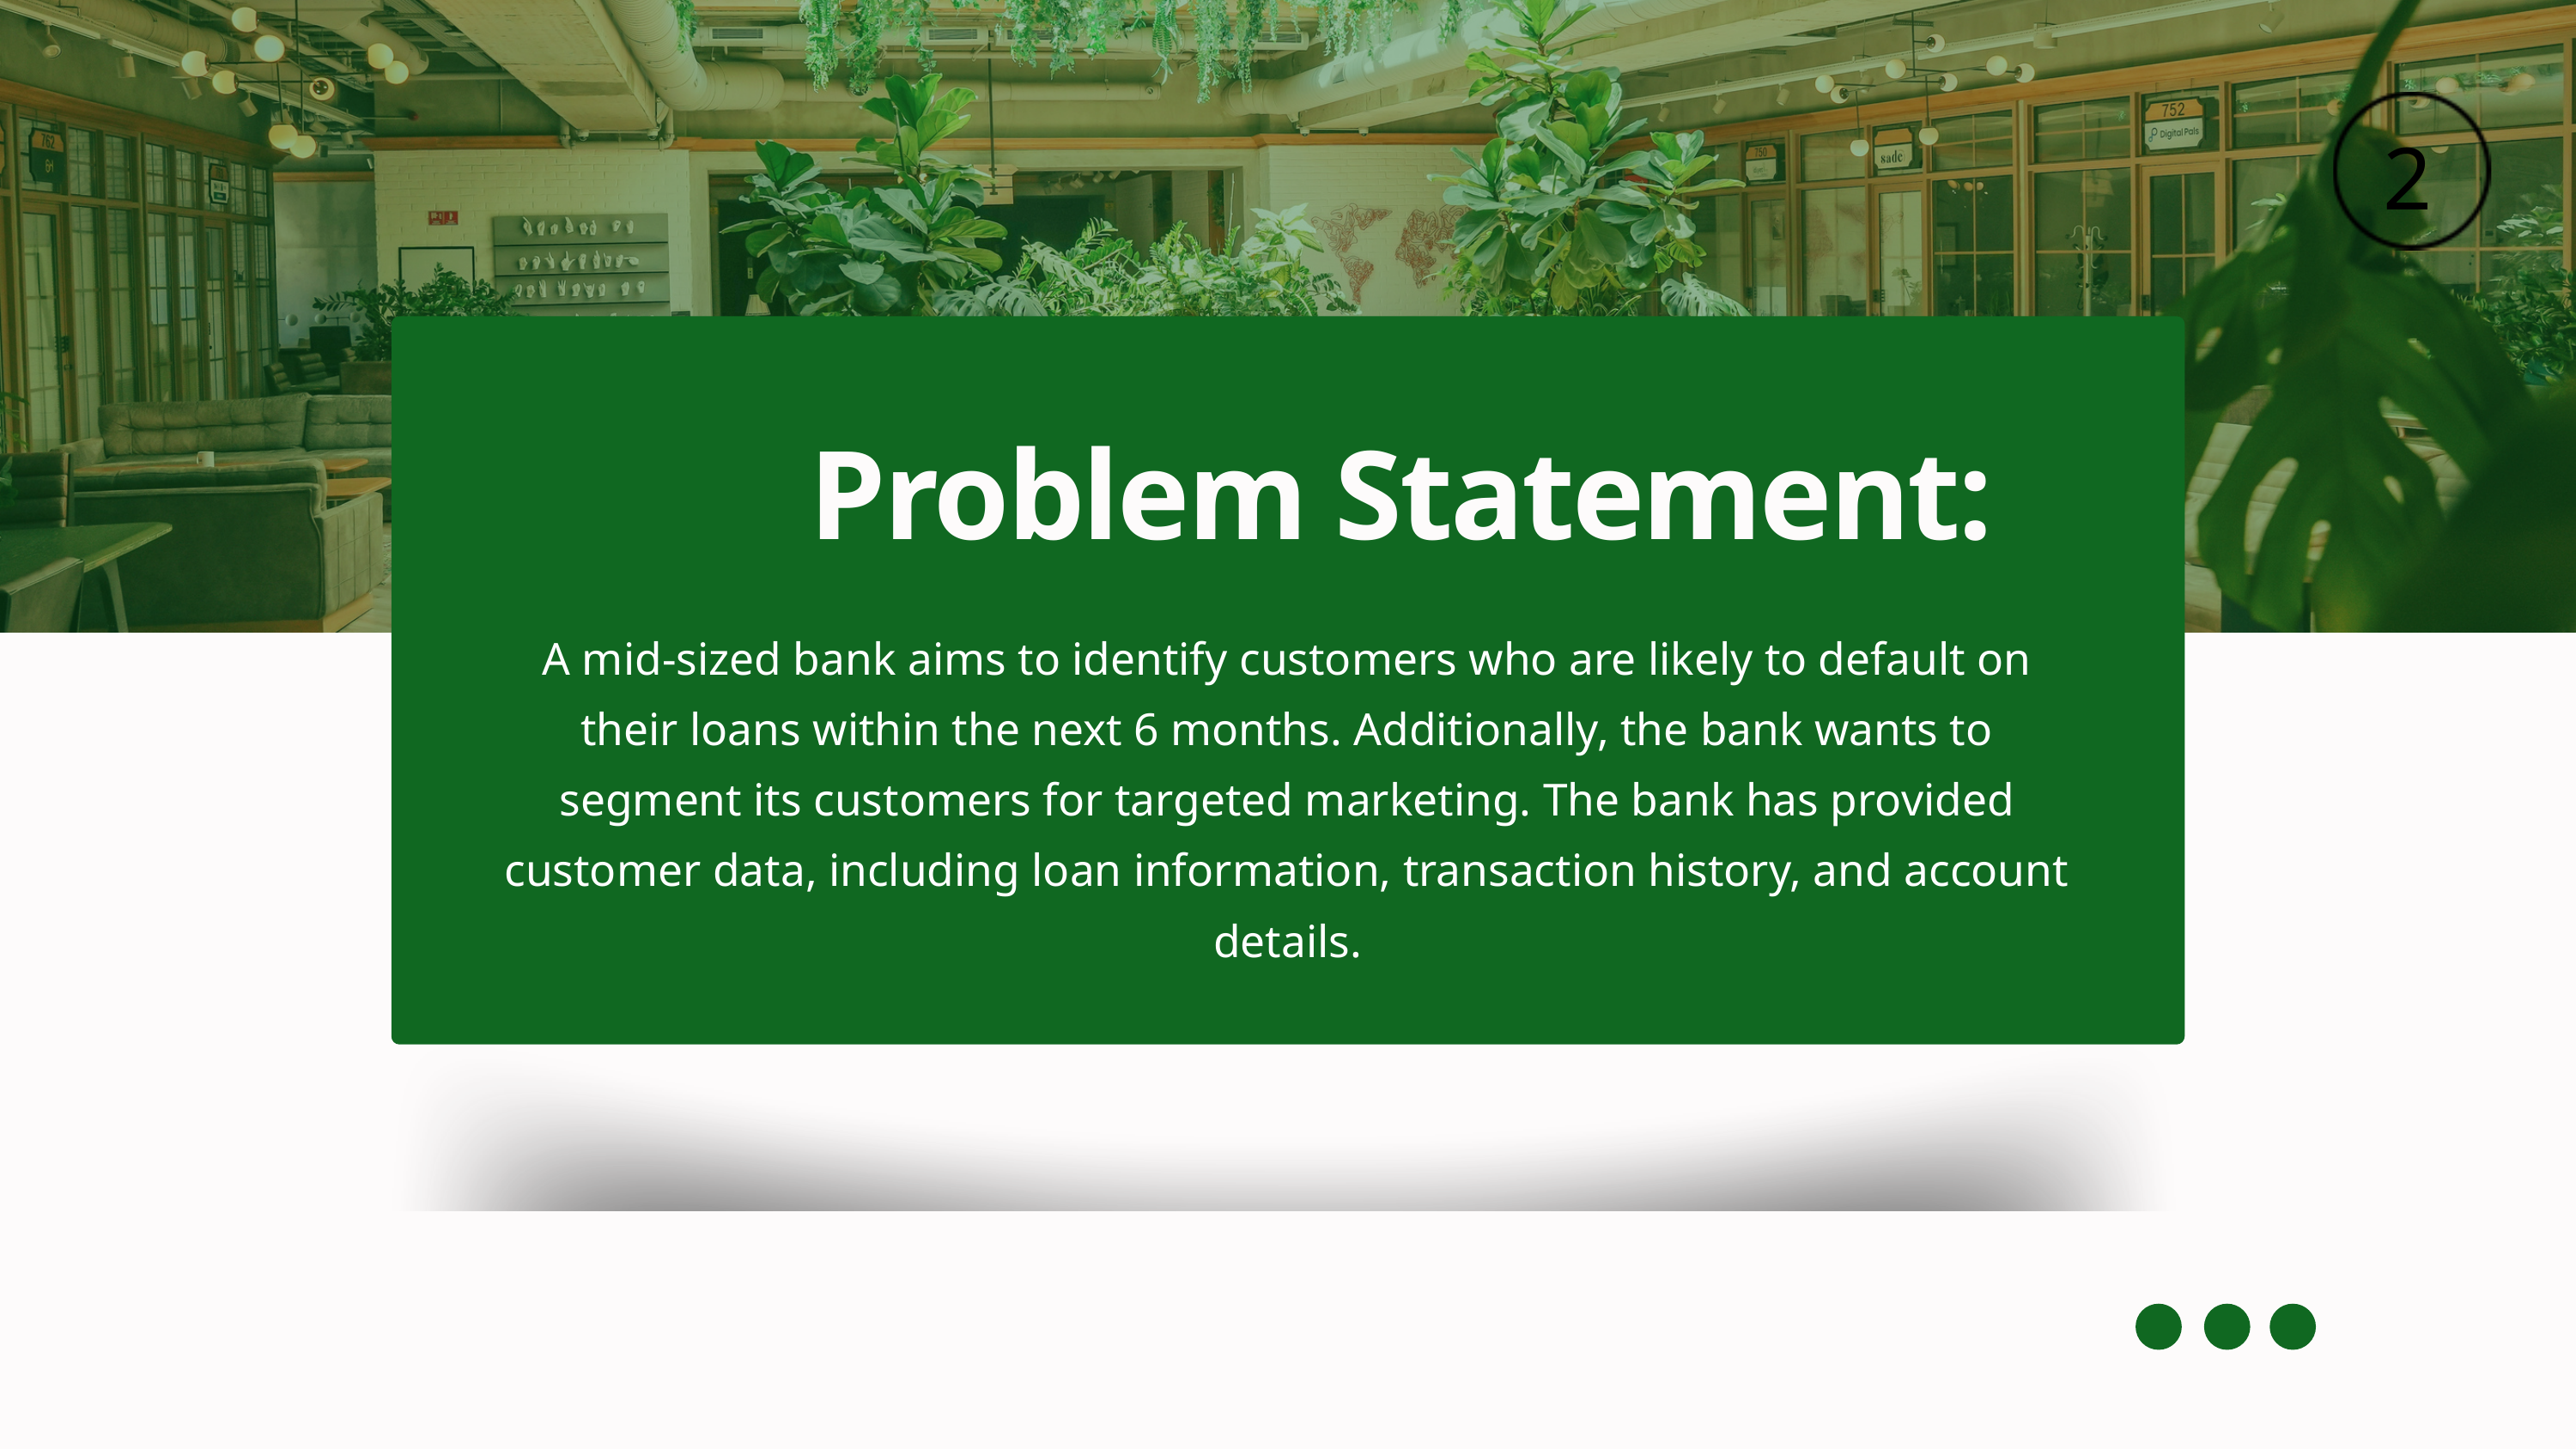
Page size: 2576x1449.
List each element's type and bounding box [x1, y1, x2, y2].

text_box [2203, 1303, 2251, 1350]
text_box [0, 0, 2576, 634]
text_box [2269, 1303, 2317, 1350]
text_box [391, 316, 2185, 1045]
text_box [2329, 92, 2492, 251]
text_box [391, 1052, 2182, 1211]
text_box [2135, 1303, 2183, 1350]
